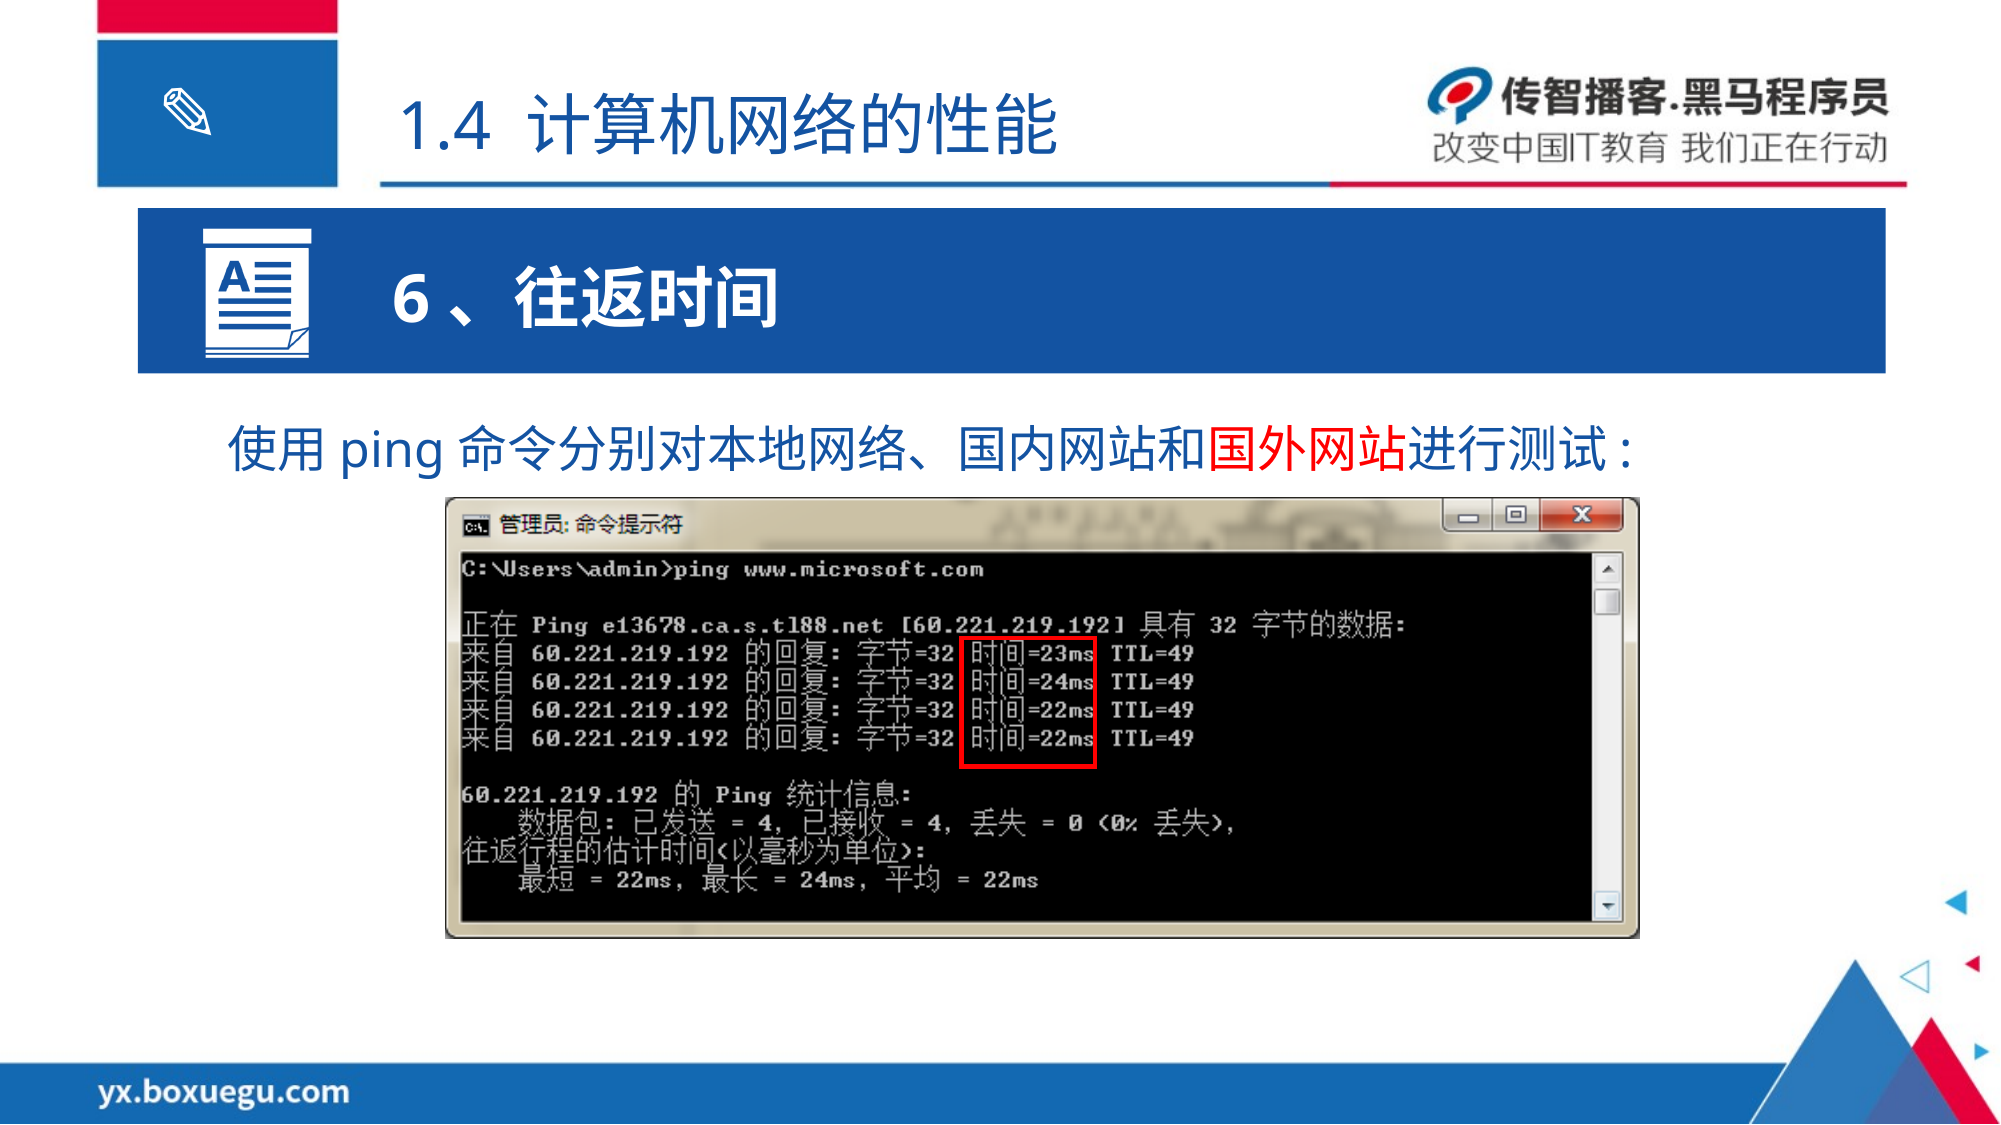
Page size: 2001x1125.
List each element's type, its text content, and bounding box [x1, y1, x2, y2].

text_box 1.4 计算机网络的性能 [382, 75, 1174, 171]
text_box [137, 208, 1886, 374]
text_box 使用ping命令分别对本地网络、国内网站和国外网站进行测试: [137, 380, 1886, 485]
picture [0, 0, 2000, 1124]
